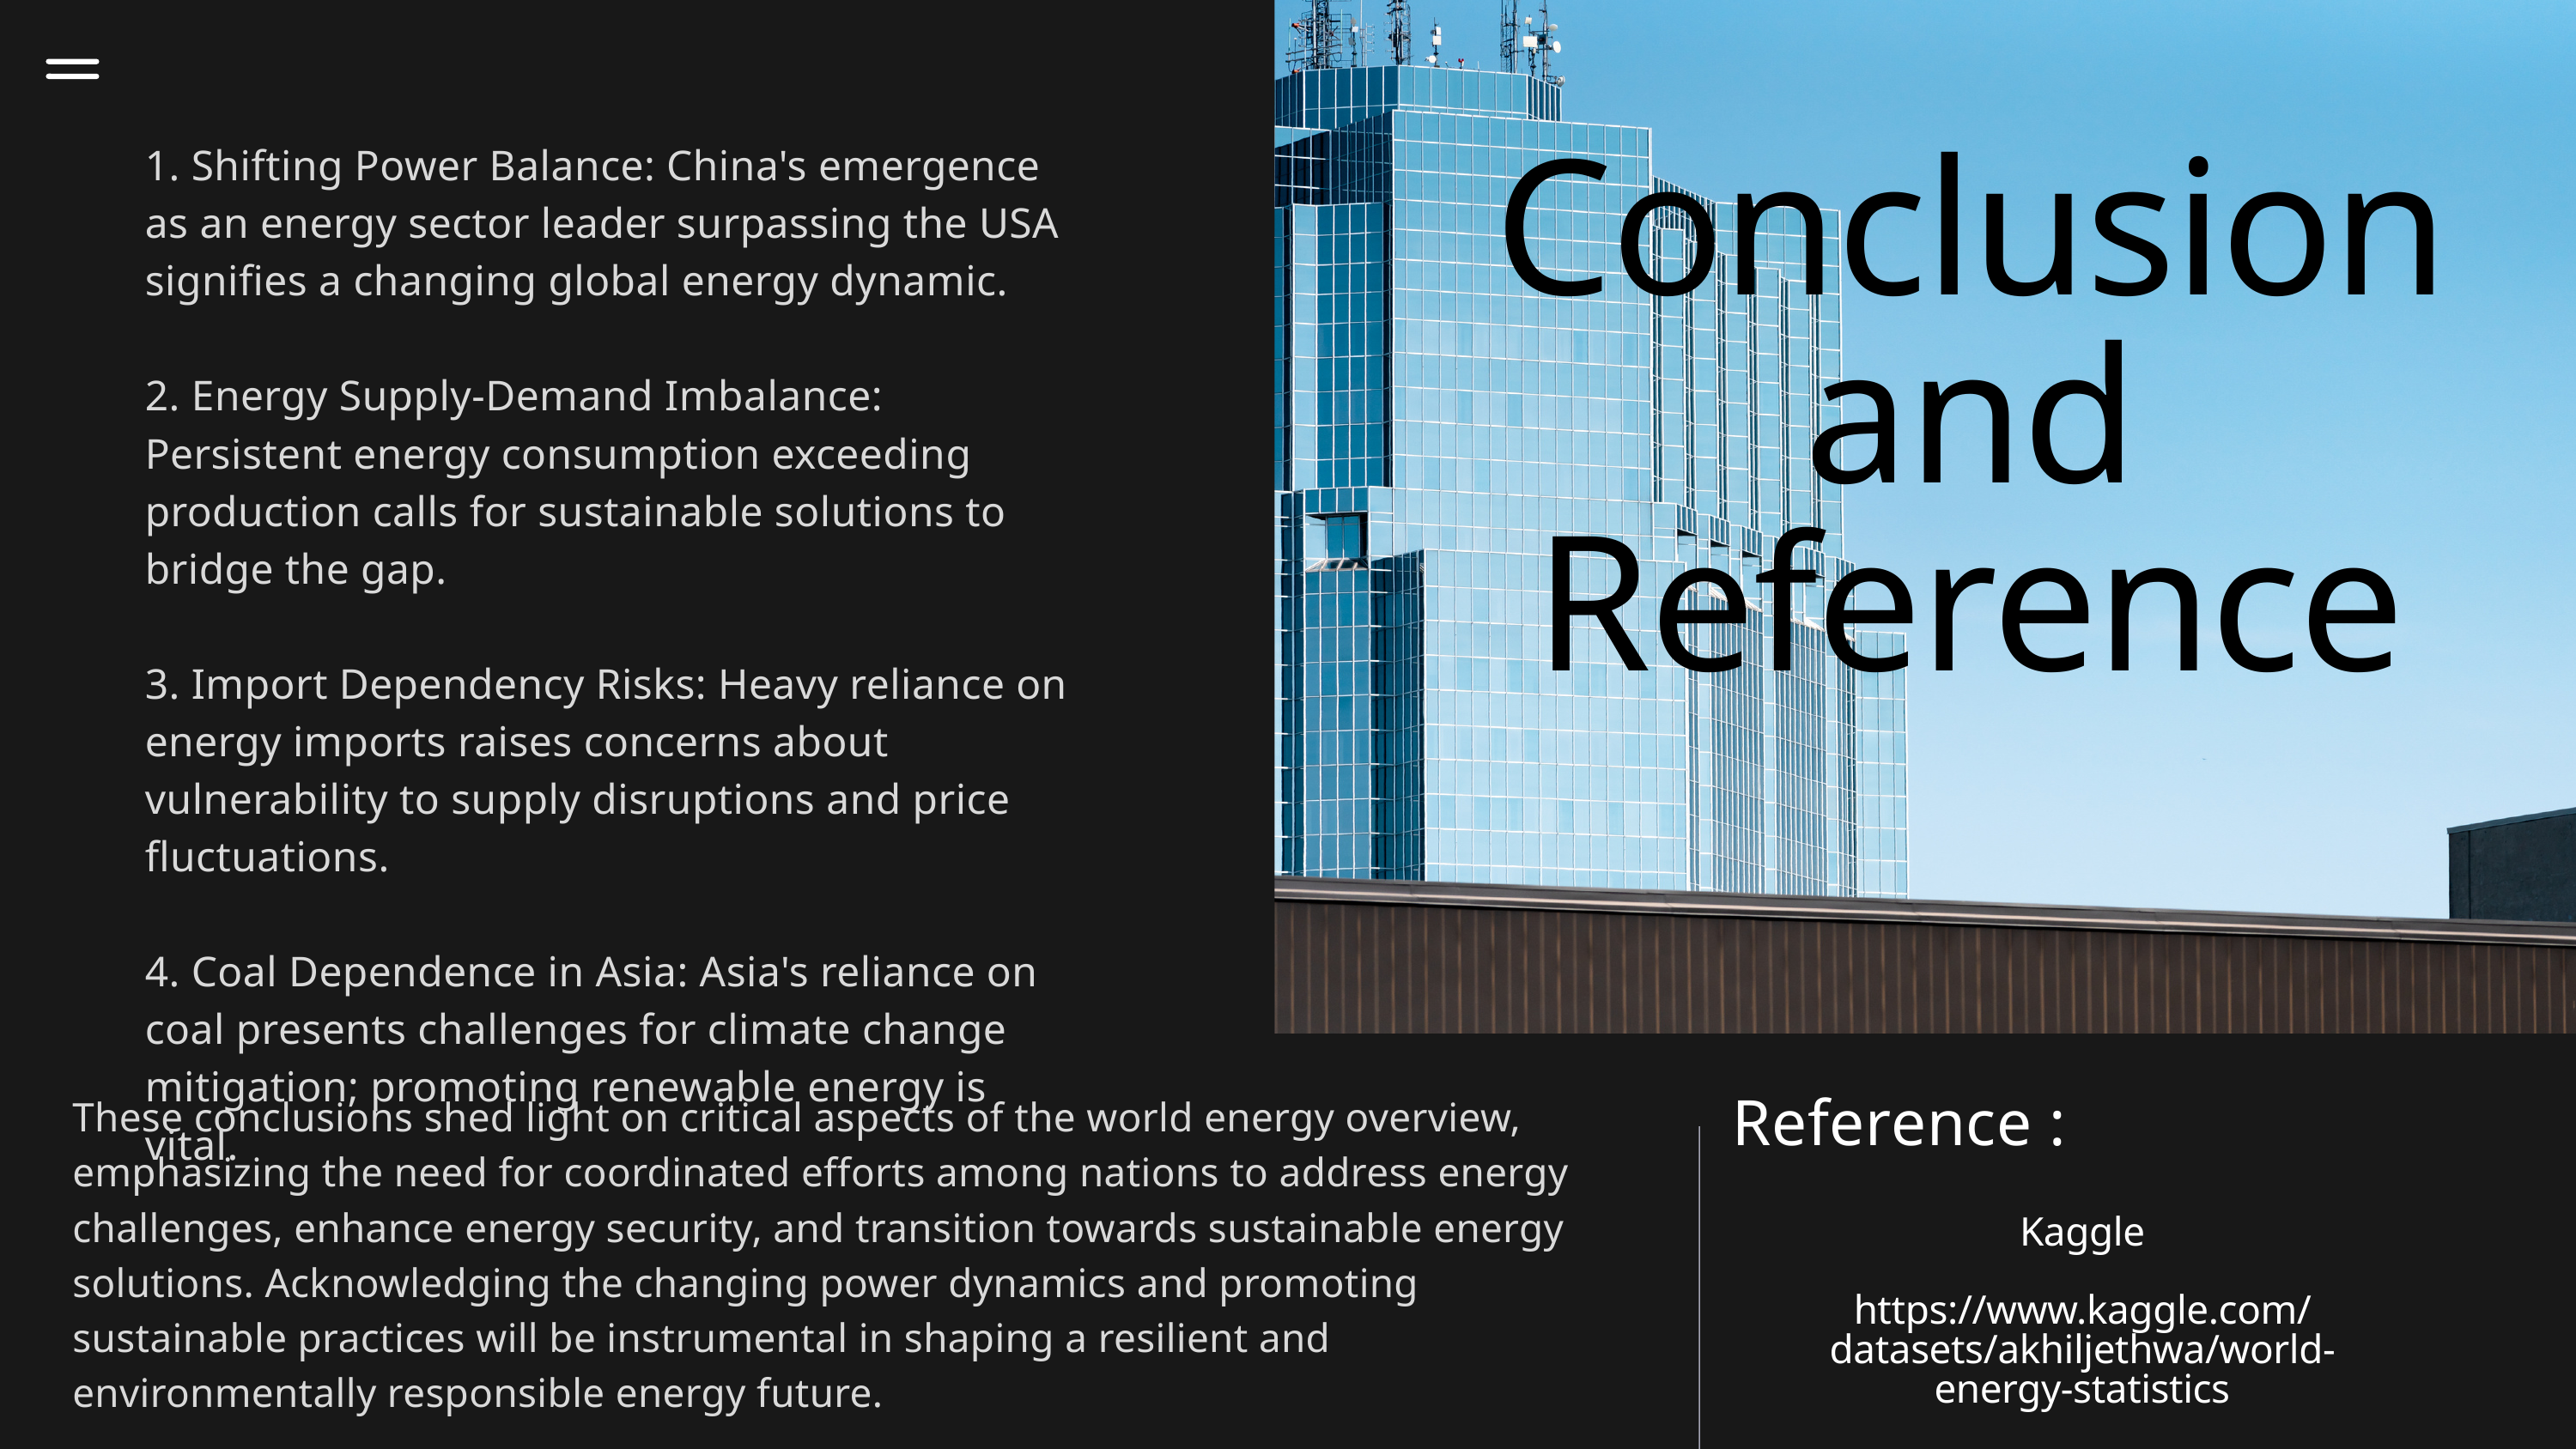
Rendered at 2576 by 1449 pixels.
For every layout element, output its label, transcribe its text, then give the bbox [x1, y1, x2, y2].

text_box Reference : [1732, 1070, 2252, 1158]
text_box 1. Shifting Power Balance: China's emergence as an energy sector leader surpassing the USA signifies a changing global energy dynamic. 2. Energy Supply-Demand Imbalance: Persistent energy consumption exceeding production calls for sustainable solutions to bridge the gap. 3. Import Dependency Risks: Heavy reliance on energy imports raises concerns about vulnerability to supply disruptions and price fluctuations. 4. Coal Dependence in Asia: Asia's reliance on coal presents challenges for climate change mitigation; promoting renewable energy is vital. [144, 131, 1084, 1084]
text_box Kaggle https://www.kaggle.com/datasets/akhiljethwa/world-energy-statistics [1801, 1214, 2364, 1411]
text_box These conclusions shed light on critical aspects of the world energy overview, emphasizing the need for coordinated efforts among nations to address energy challenges, enhance energy security, and transition towards sustainable energy solutions. Acknowledging the changing power dynamics and promoting sustainable practices will be instrumental in shaping a resilient and environmentally responsible energy future. [72, 1084, 1598, 1416]
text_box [1274, 0, 2576, 1034]
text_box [48, 61, 97, 81]
